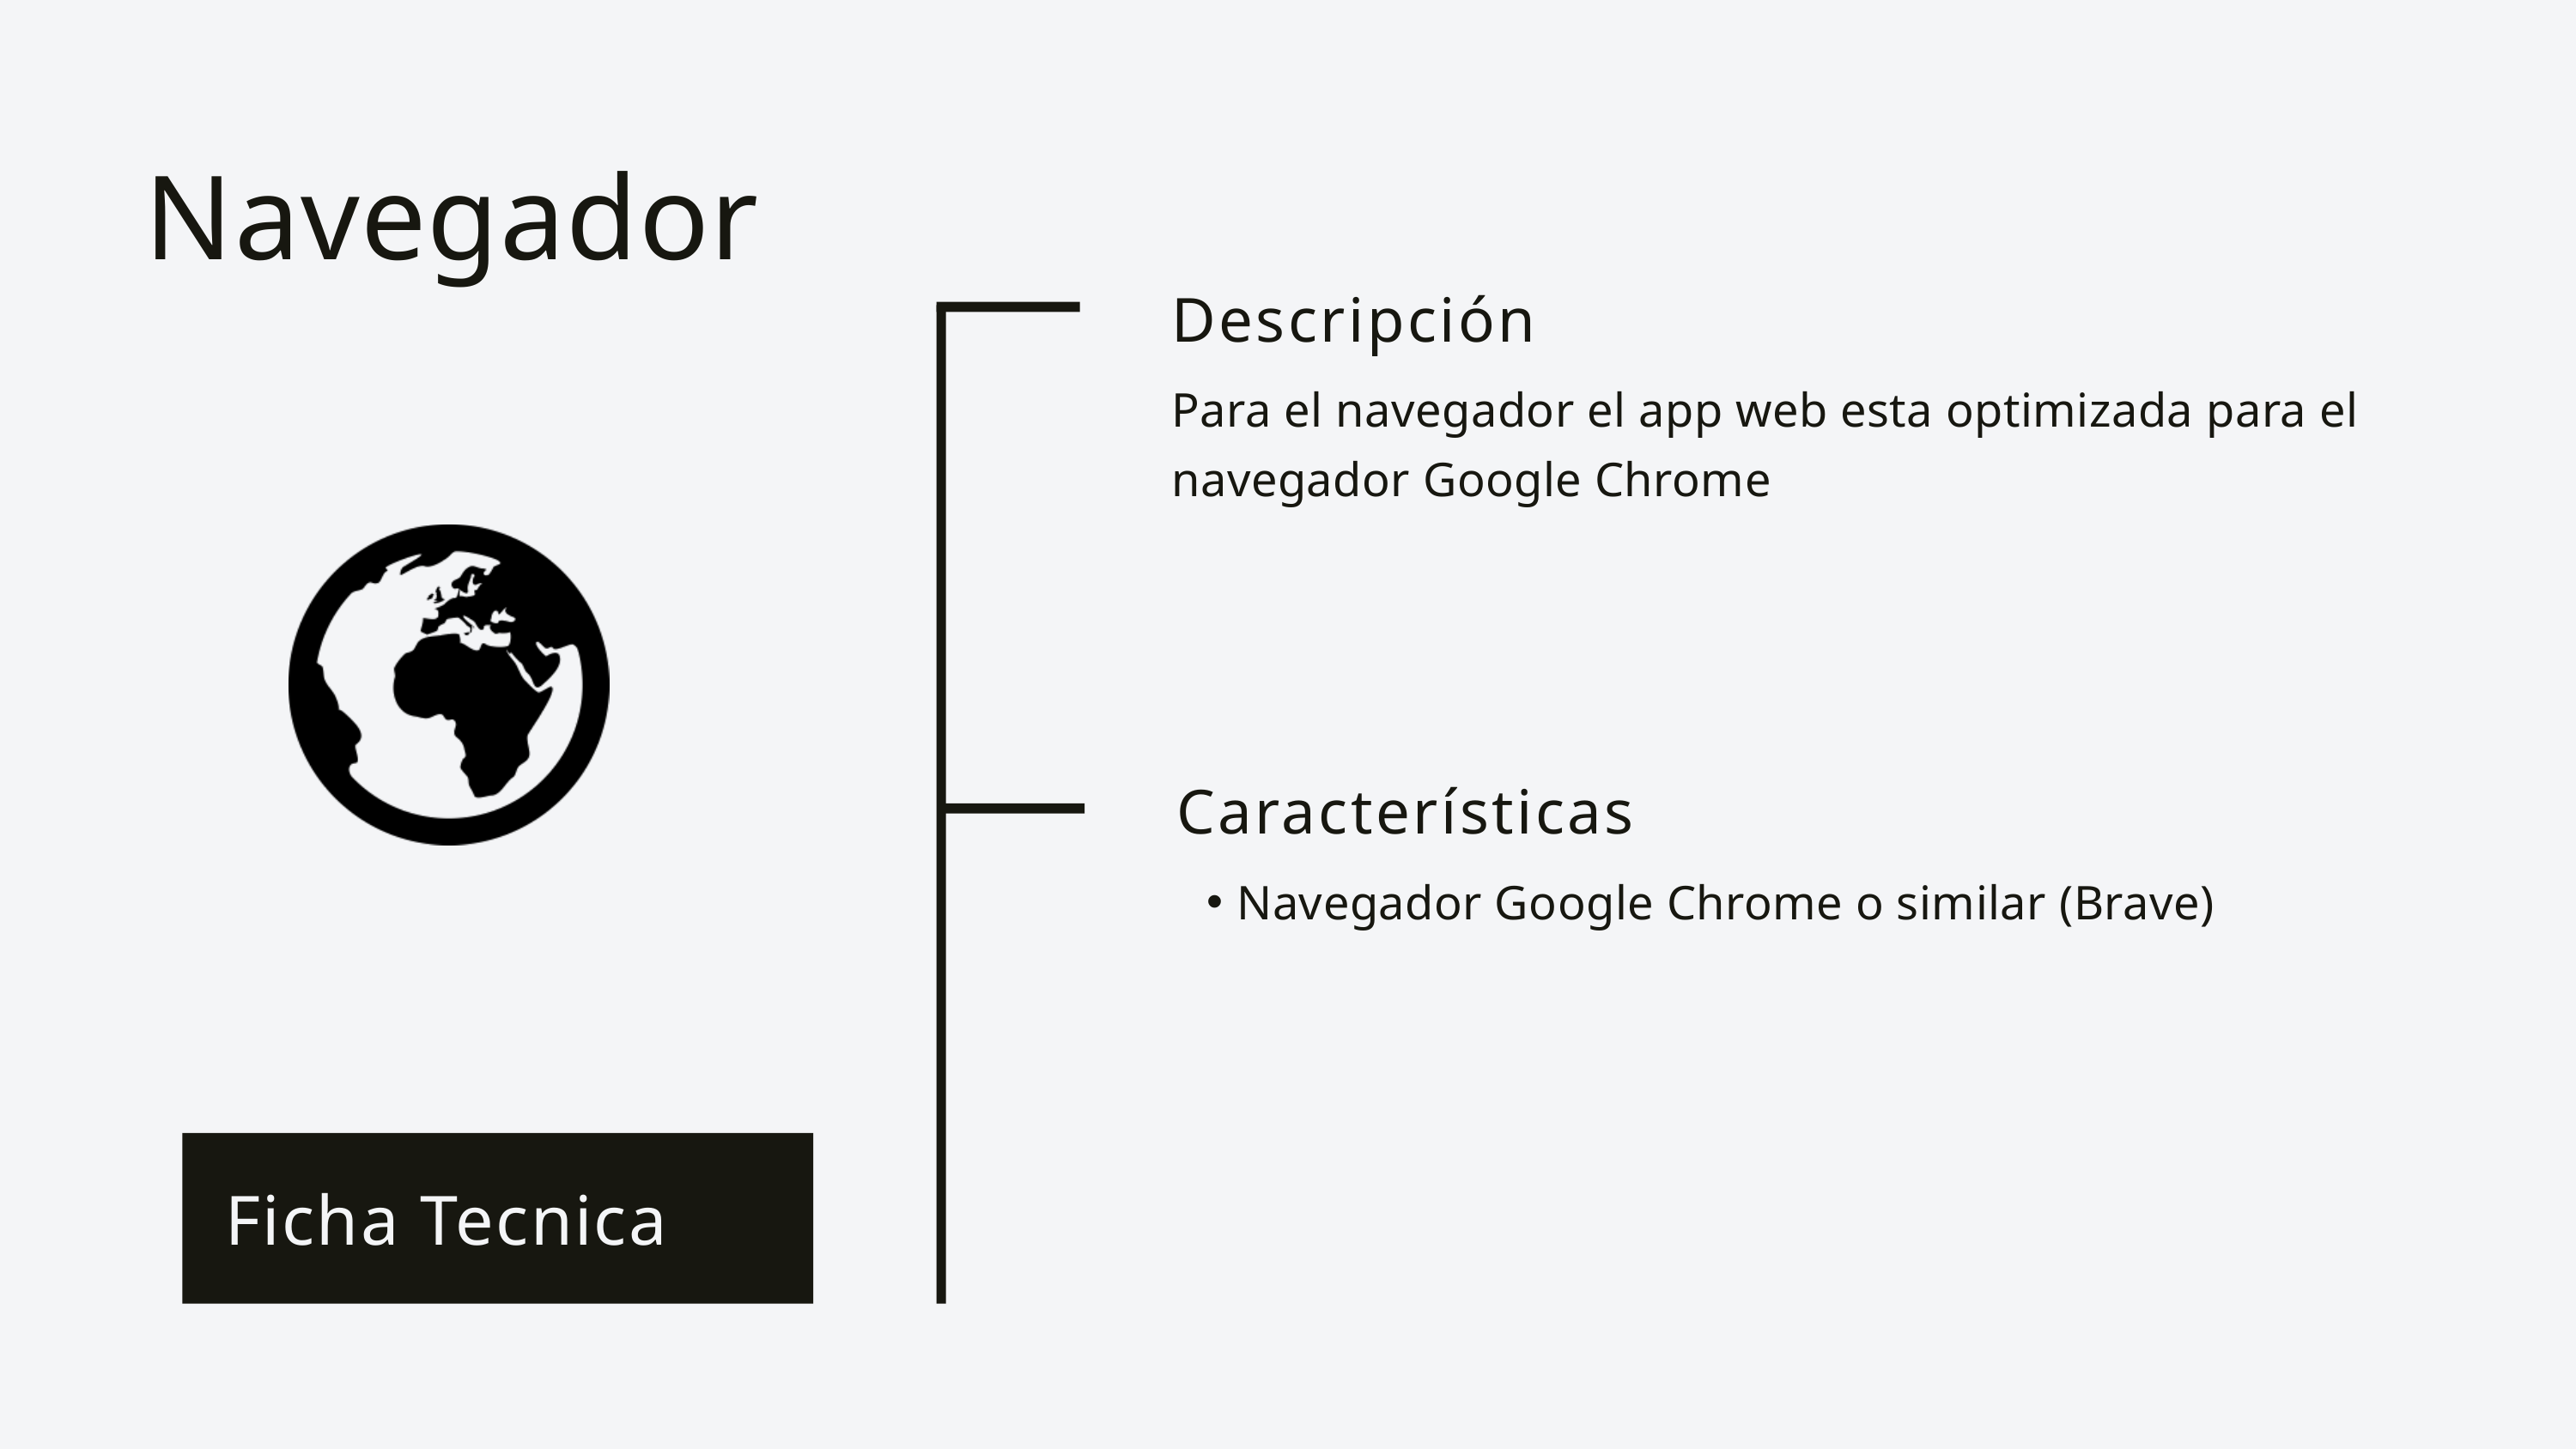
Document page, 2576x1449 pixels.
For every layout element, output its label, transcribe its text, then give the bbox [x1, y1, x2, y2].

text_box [940, 767, 2383, 925]
text_box Navegador [144, 143, 1063, 283]
text_box [936, 510, 946, 1304]
picture [288, 524, 610, 846]
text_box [182, 1132, 814, 1304]
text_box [936, 275, 2379, 502]
